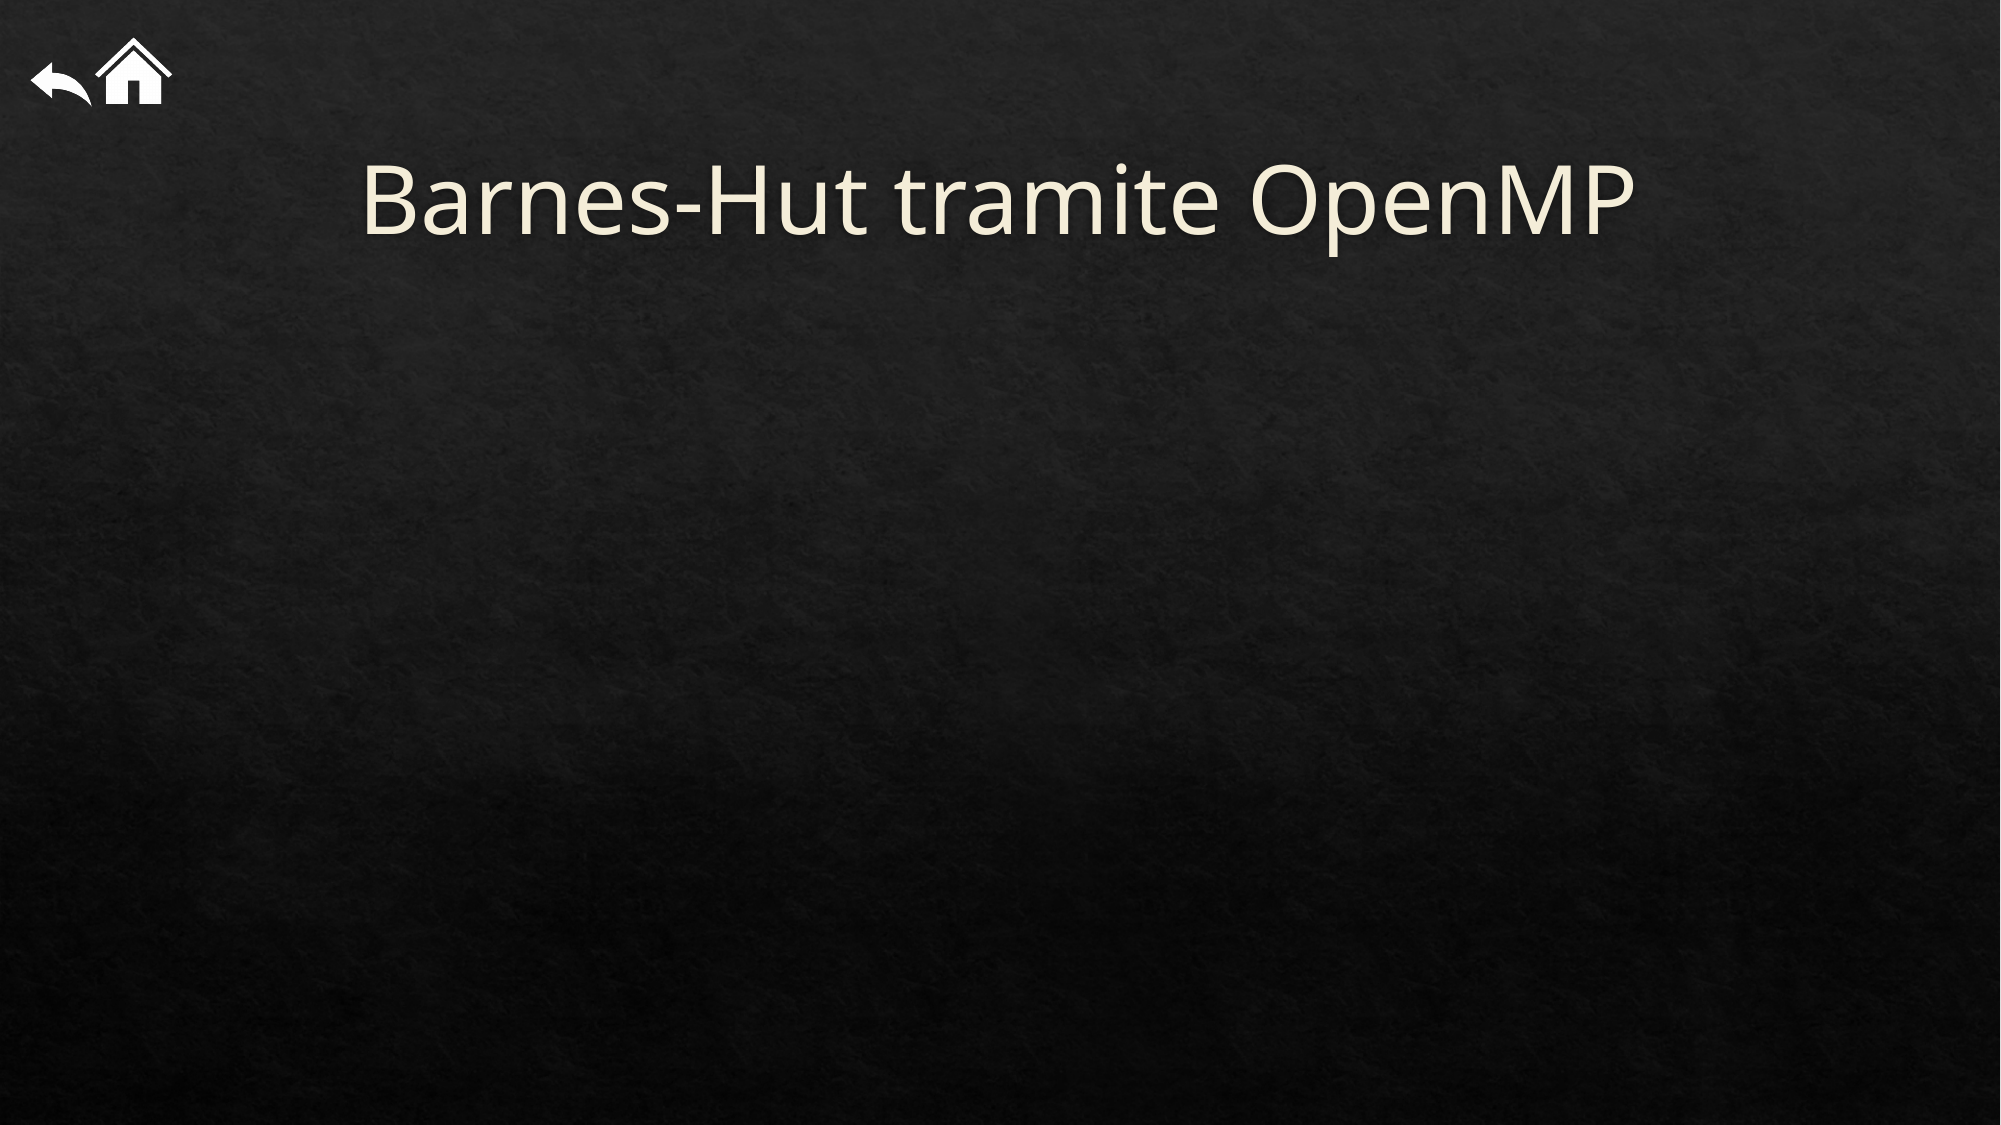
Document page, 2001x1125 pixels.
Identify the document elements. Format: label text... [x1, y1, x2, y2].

picture [23, 26, 178, 121]
title Barnes-Hut tramite OpenMP [149, 99, 1849, 307]
